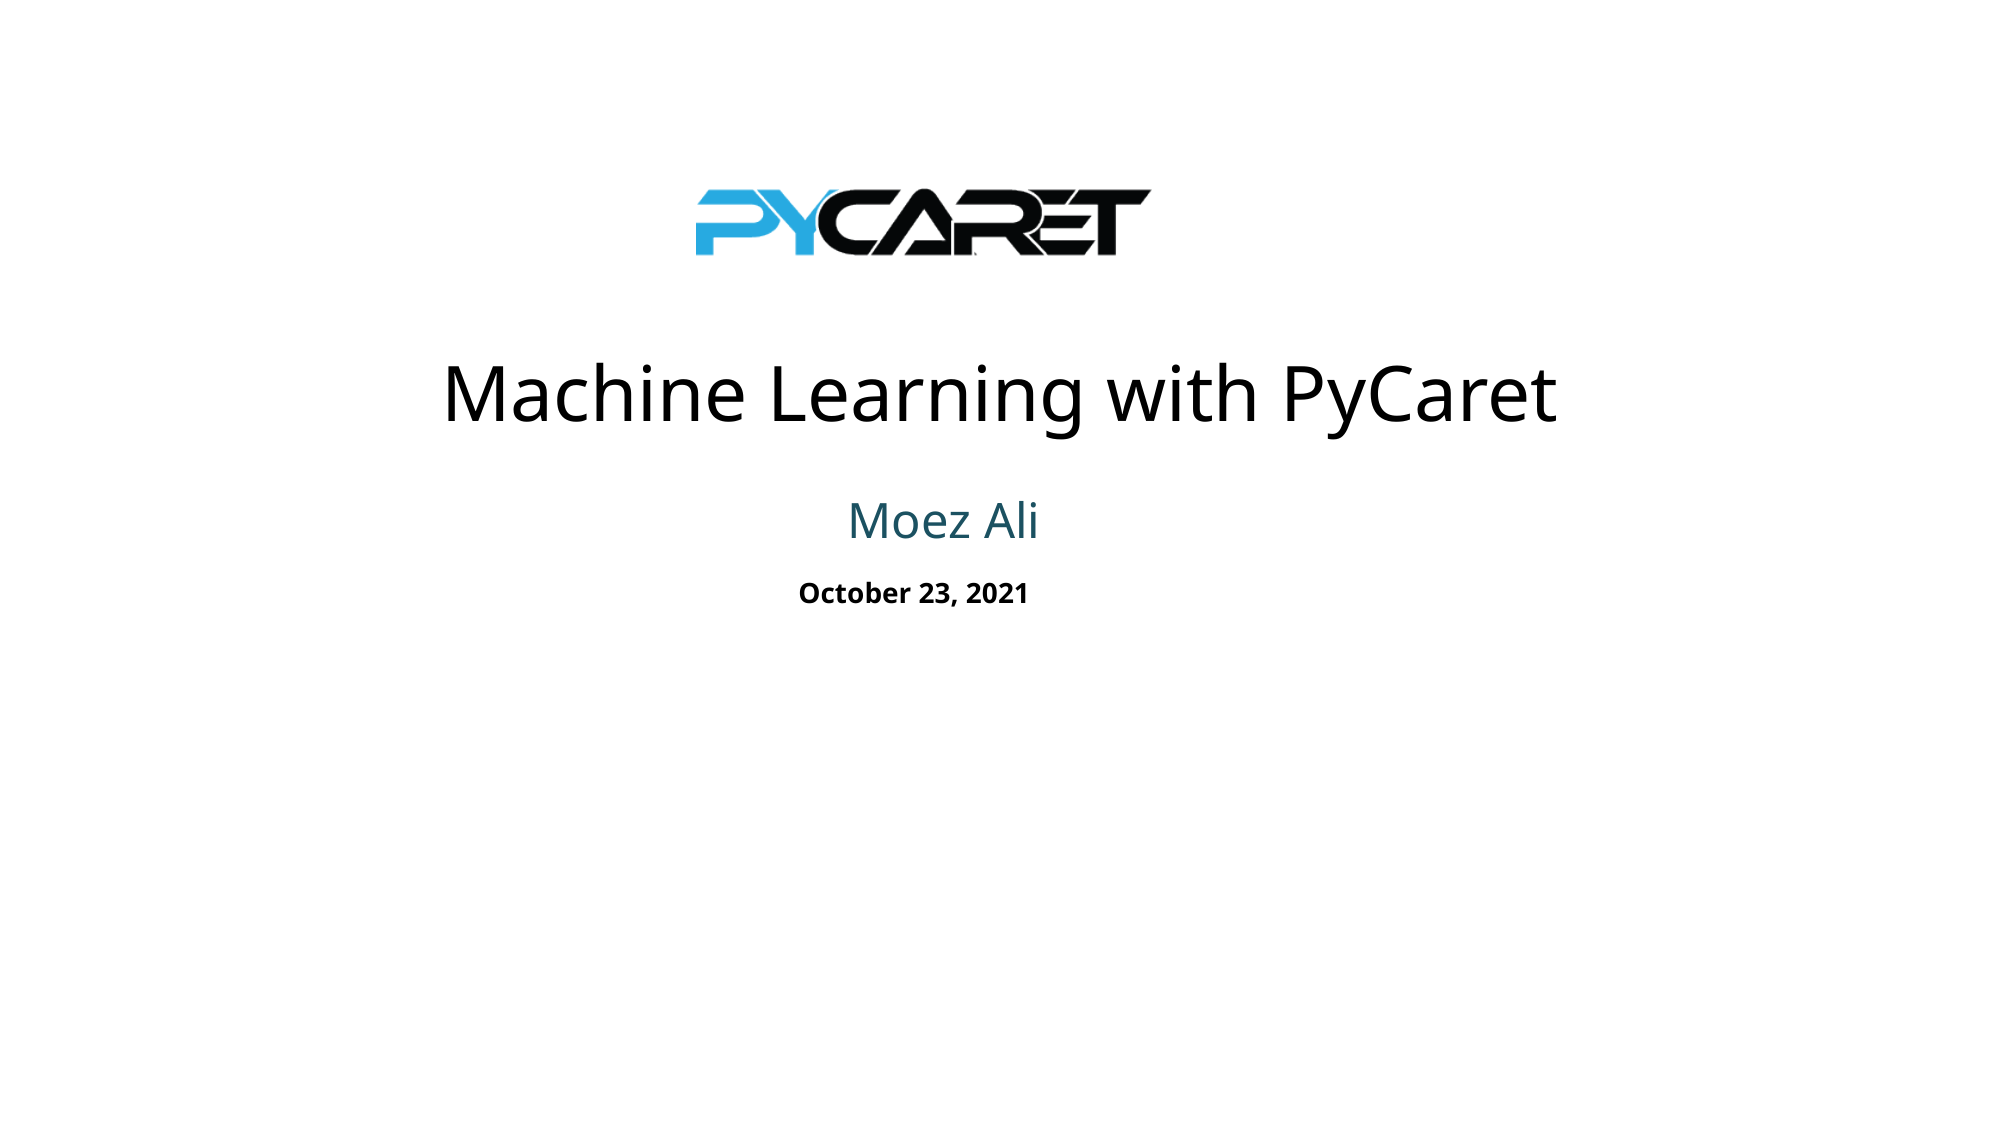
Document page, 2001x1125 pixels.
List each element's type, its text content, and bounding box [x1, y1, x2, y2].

title Machine Learning with PyCaret [0, 338, 2000, 448]
picture [696, 188, 1152, 256]
text_box October 23, 2021 [798, 568, 1092, 619]
subtitle Moez Ali [786, 482, 1102, 558]
